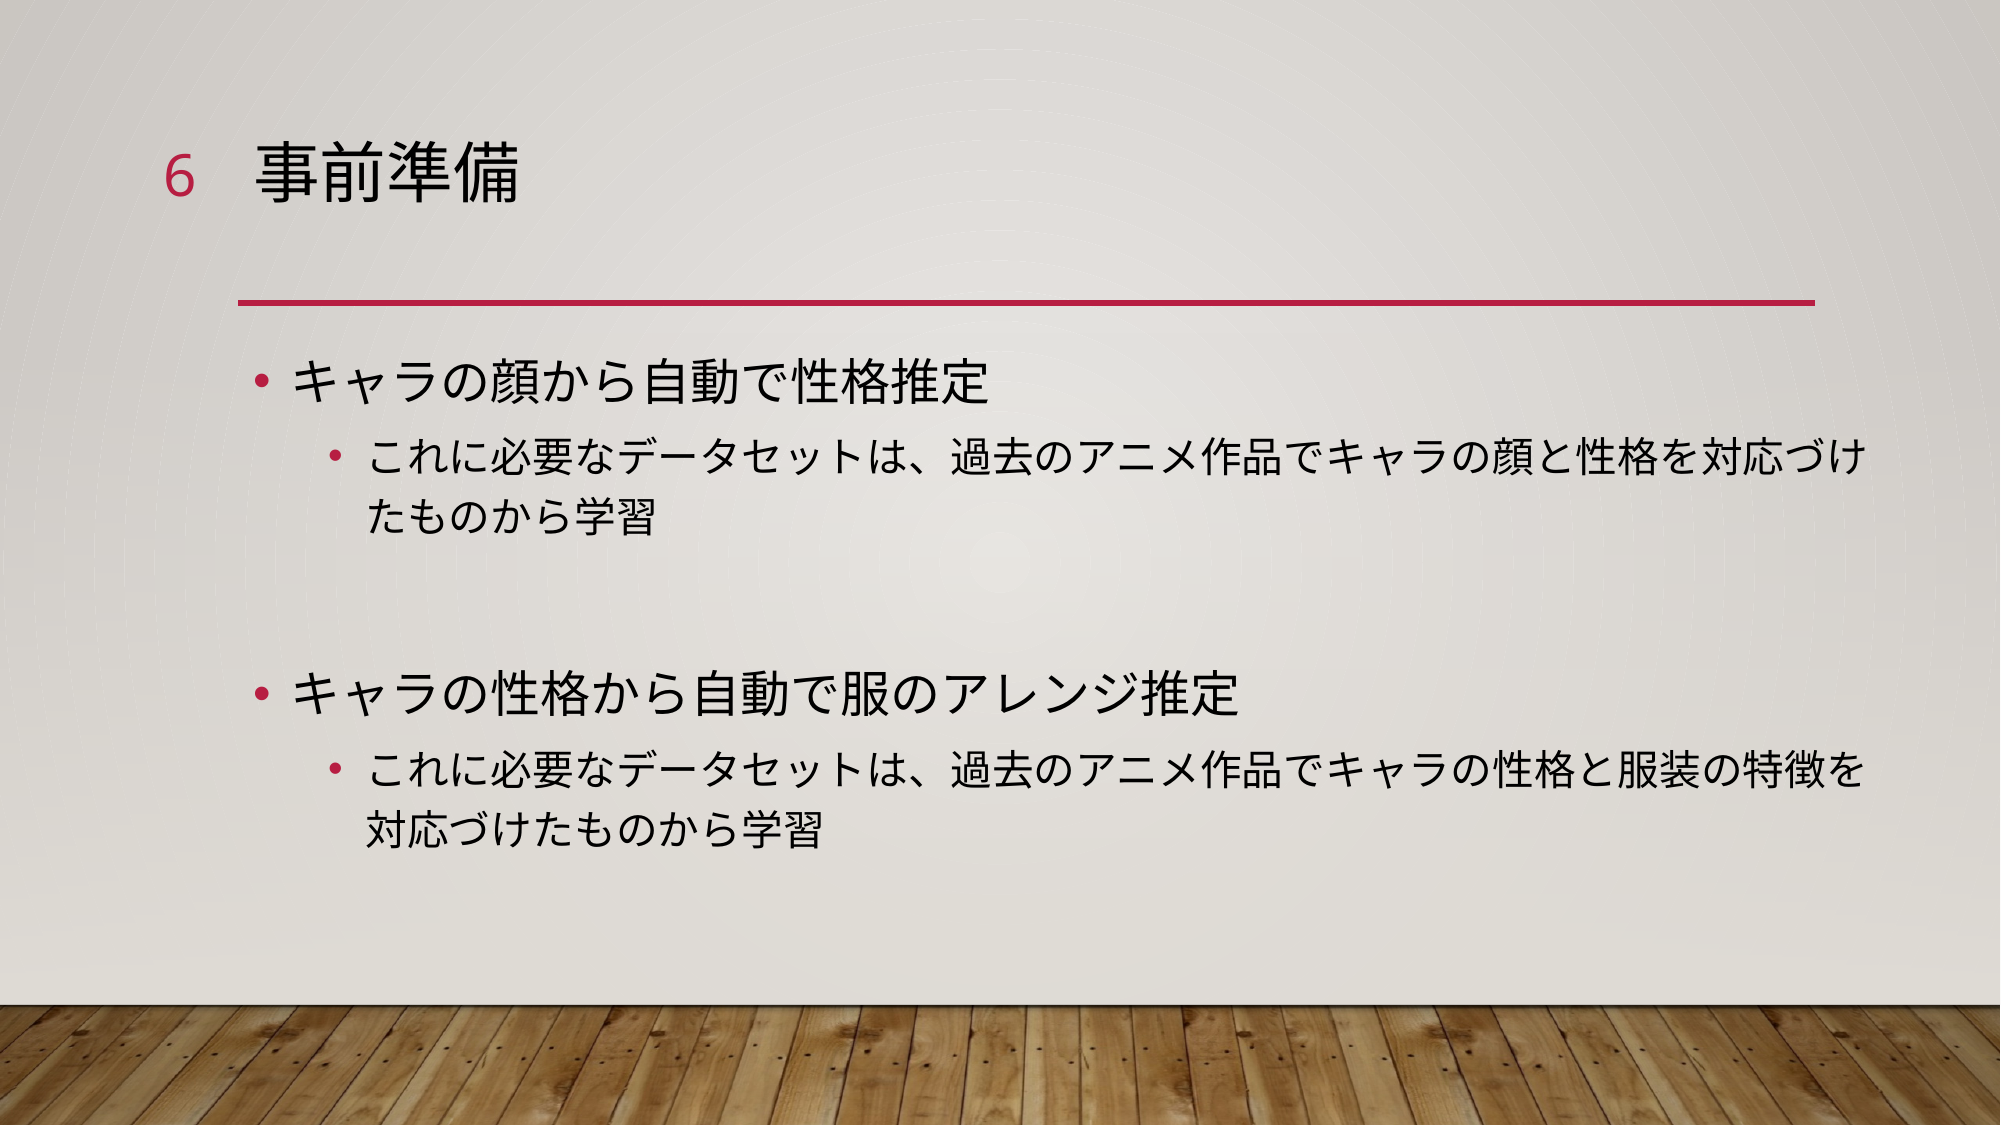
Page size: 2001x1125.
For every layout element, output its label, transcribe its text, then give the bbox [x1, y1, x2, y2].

title 事前準備 [238, 131, 1814, 305]
slide_number 6 [78, 131, 212, 214]
list キャラの顔から自動で性格推定 これに必要なデータセットは、過去のアニメ作品でキャラの顔と性格を対応づけたものから学習 キャラの性格から自動で服のアレンジ推定 これに必要なデータセットは、過去のアニメ作品でキャラの性格と服装の特徴を対応づけたものから学習 [238, 330, 1915, 897]
picture [0, 1005, 2000, 1125]
